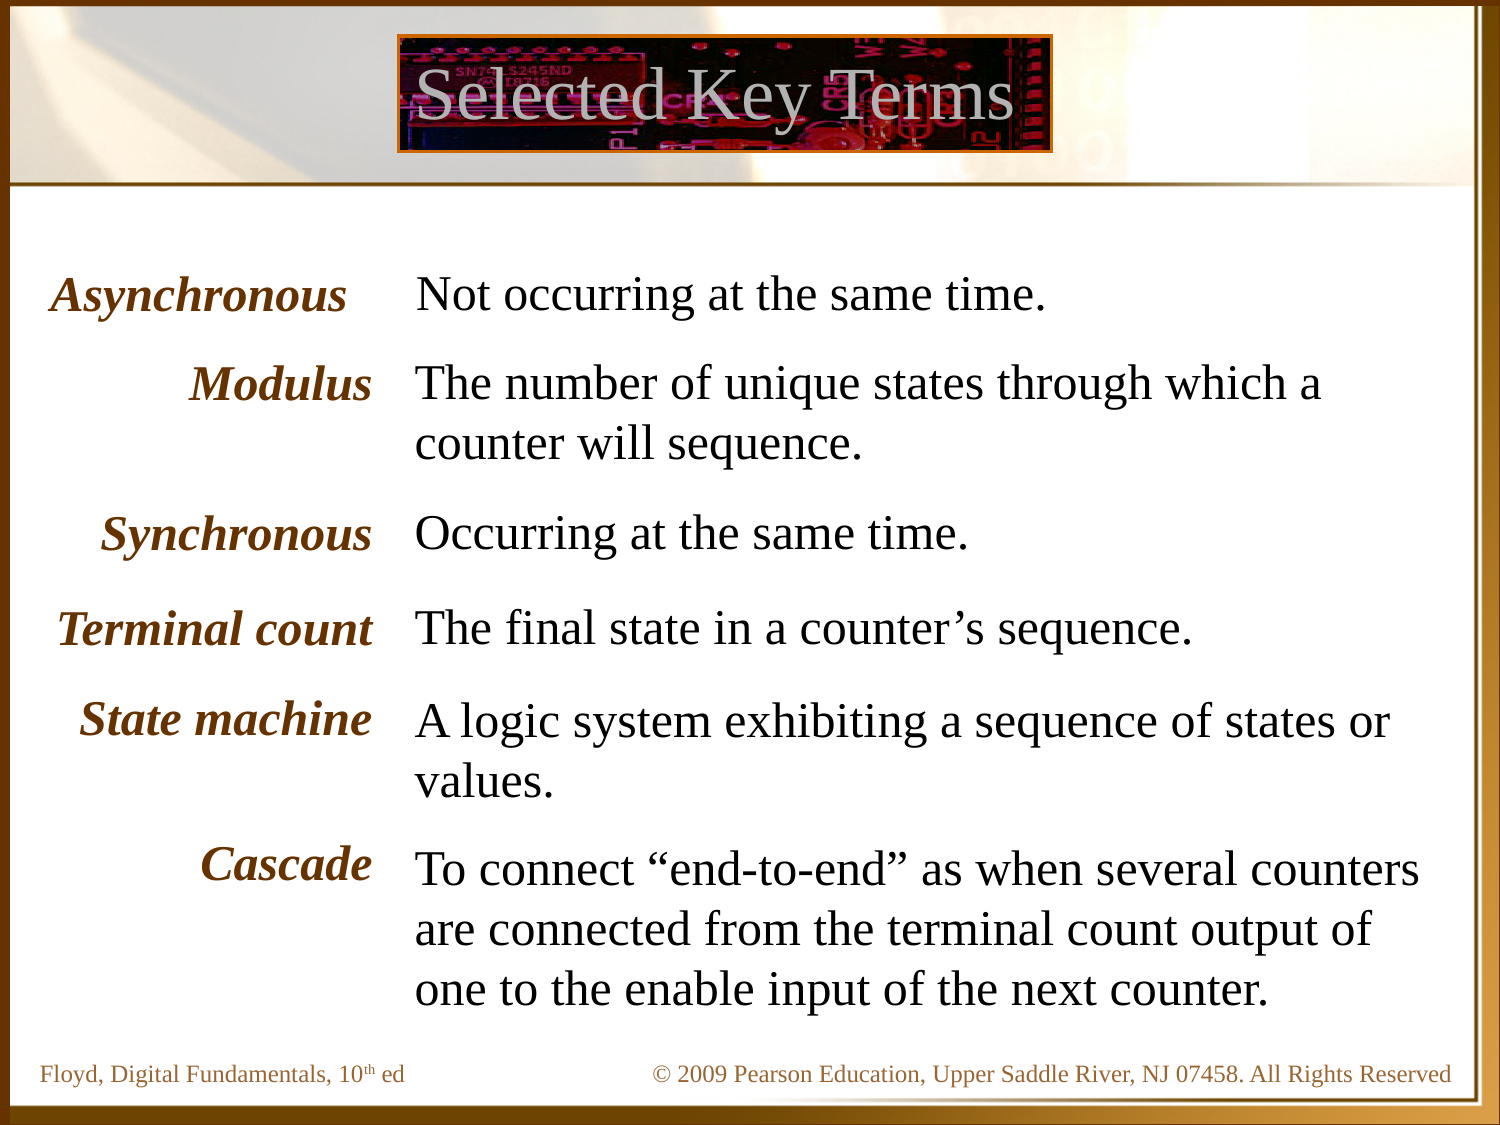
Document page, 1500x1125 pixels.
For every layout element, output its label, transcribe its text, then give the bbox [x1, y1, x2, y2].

text_box [237, 242, 1313, 328]
text_box Occurring at the same time. [399, 492, 1463, 568]
text_box The final state in a counter’s sequence. [399, 587, 1463, 663]
text_box Not occurring at the same time. [400, 253, 1463, 328]
text_box [3, 0, 1500, 1125]
text_box The number of unique states through which a counter will sequence. [399, 342, 1463, 478]
text_box Asynchronous Modulus Synchronous Terminal count State machine Cascade [24, 253, 388, 959]
picture [399, 37, 1050, 150]
text_box A logic system exhibiting a sequence of states or values. [399, 680, 1463, 815]
text_box To connect “end-to-end” as when several counters are connected from the terminal count output of one to the enable input of the next counter. [399, 827, 1463, 1023]
